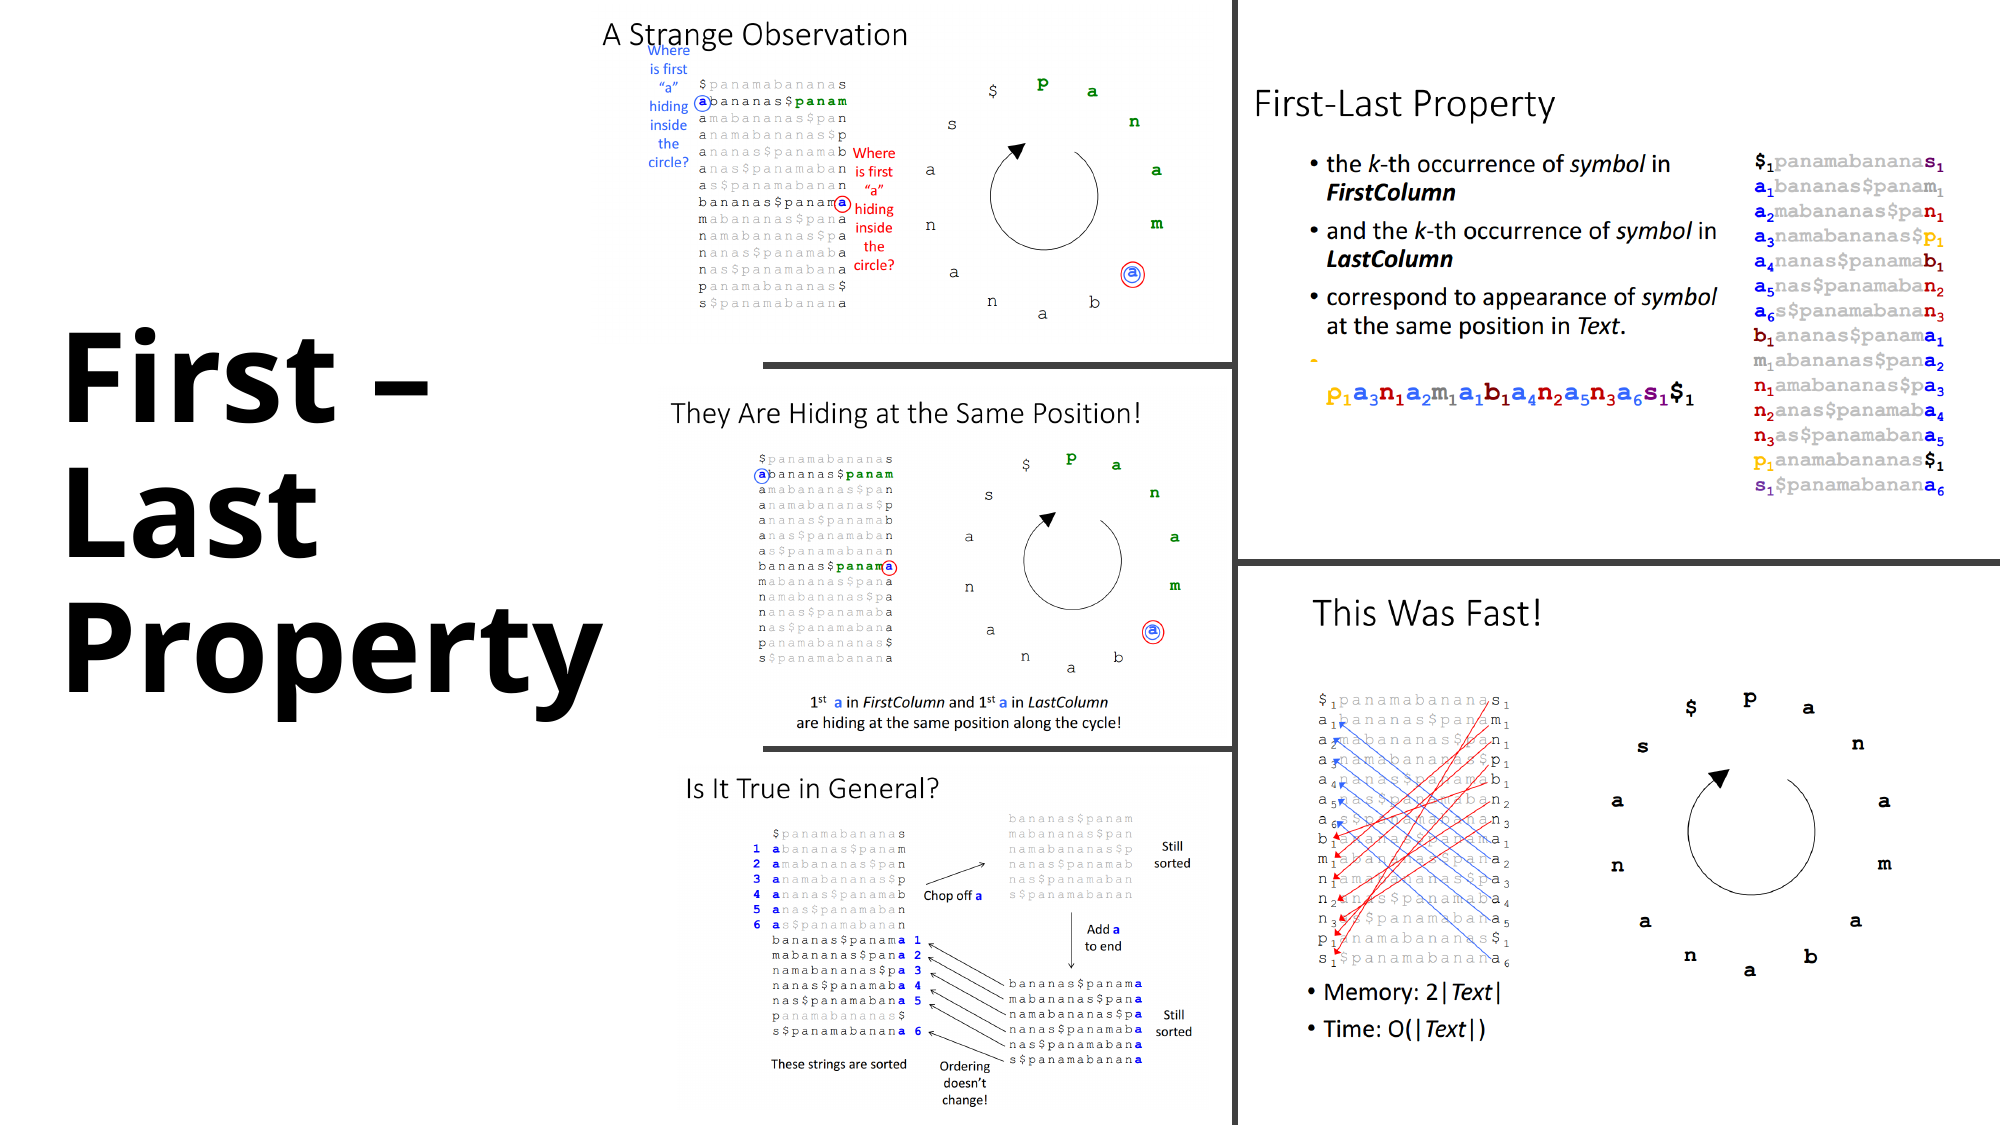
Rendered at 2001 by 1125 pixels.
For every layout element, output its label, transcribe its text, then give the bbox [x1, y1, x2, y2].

title First – Last Property [43, 494, 650, 727]
picture [591, 4, 1214, 344]
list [658, 387, 1227, 738]
picture [1242, 575, 1957, 1058]
picture [1242, 70, 1984, 518]
picture [677, 765, 1209, 1110]
